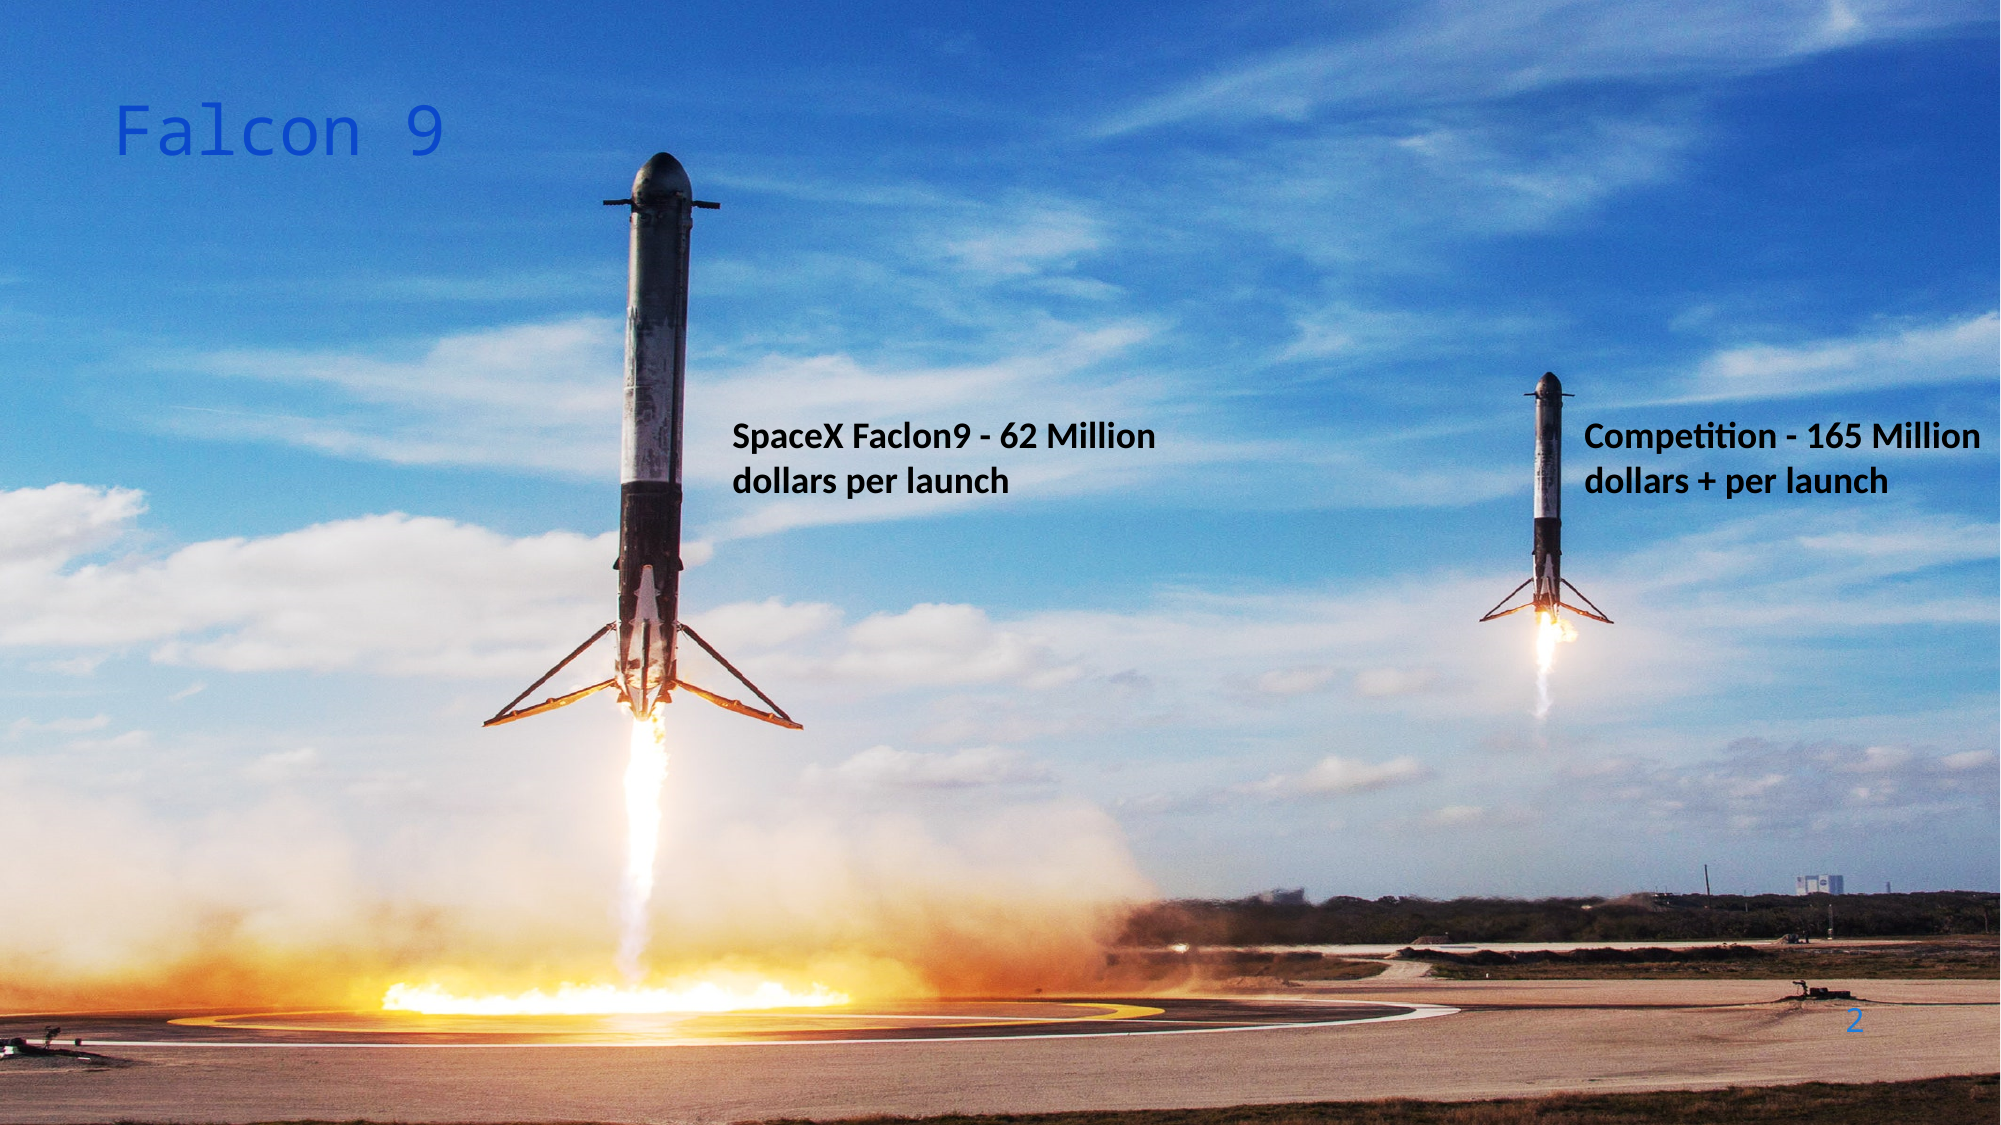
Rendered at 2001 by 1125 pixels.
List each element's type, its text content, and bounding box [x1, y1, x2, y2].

slide_number 2 [1429, 988, 1880, 1055]
text_box Falcon 9 [98, 88, 561, 179]
text_box Competition - 165 Million dollars + per launch [1569, 403, 2000, 509]
text_box SpaceX Faclon9 - 62 Million dollars per launch [717, 403, 1173, 509]
picture [0, 0, 2001, 1125]
